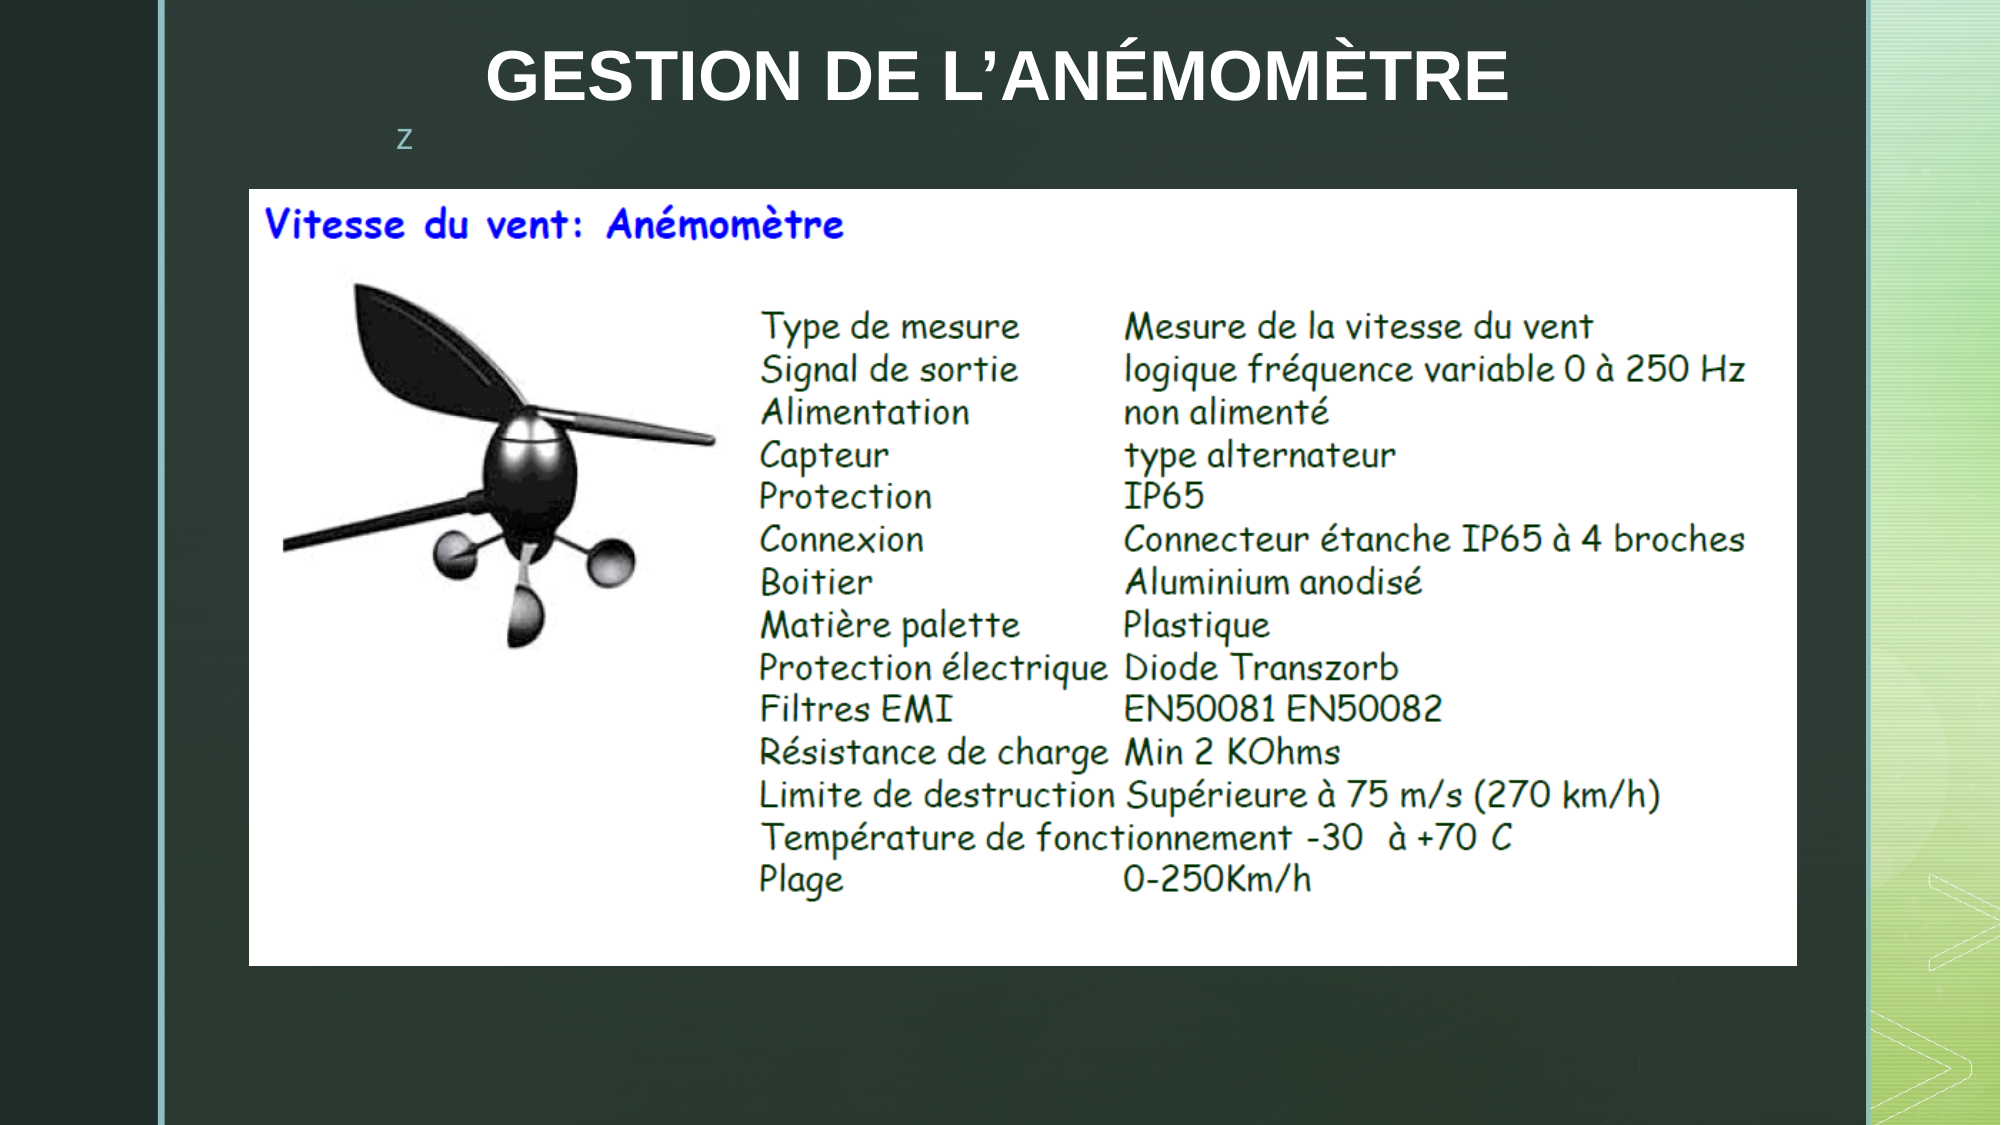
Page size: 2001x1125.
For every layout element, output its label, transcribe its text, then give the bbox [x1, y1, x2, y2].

picture [249, 189, 1798, 967]
picture [1871, 0, 2001, 1125]
title GESTION DE L’ANÉMOMÈTRE [454, 31, 1544, 133]
